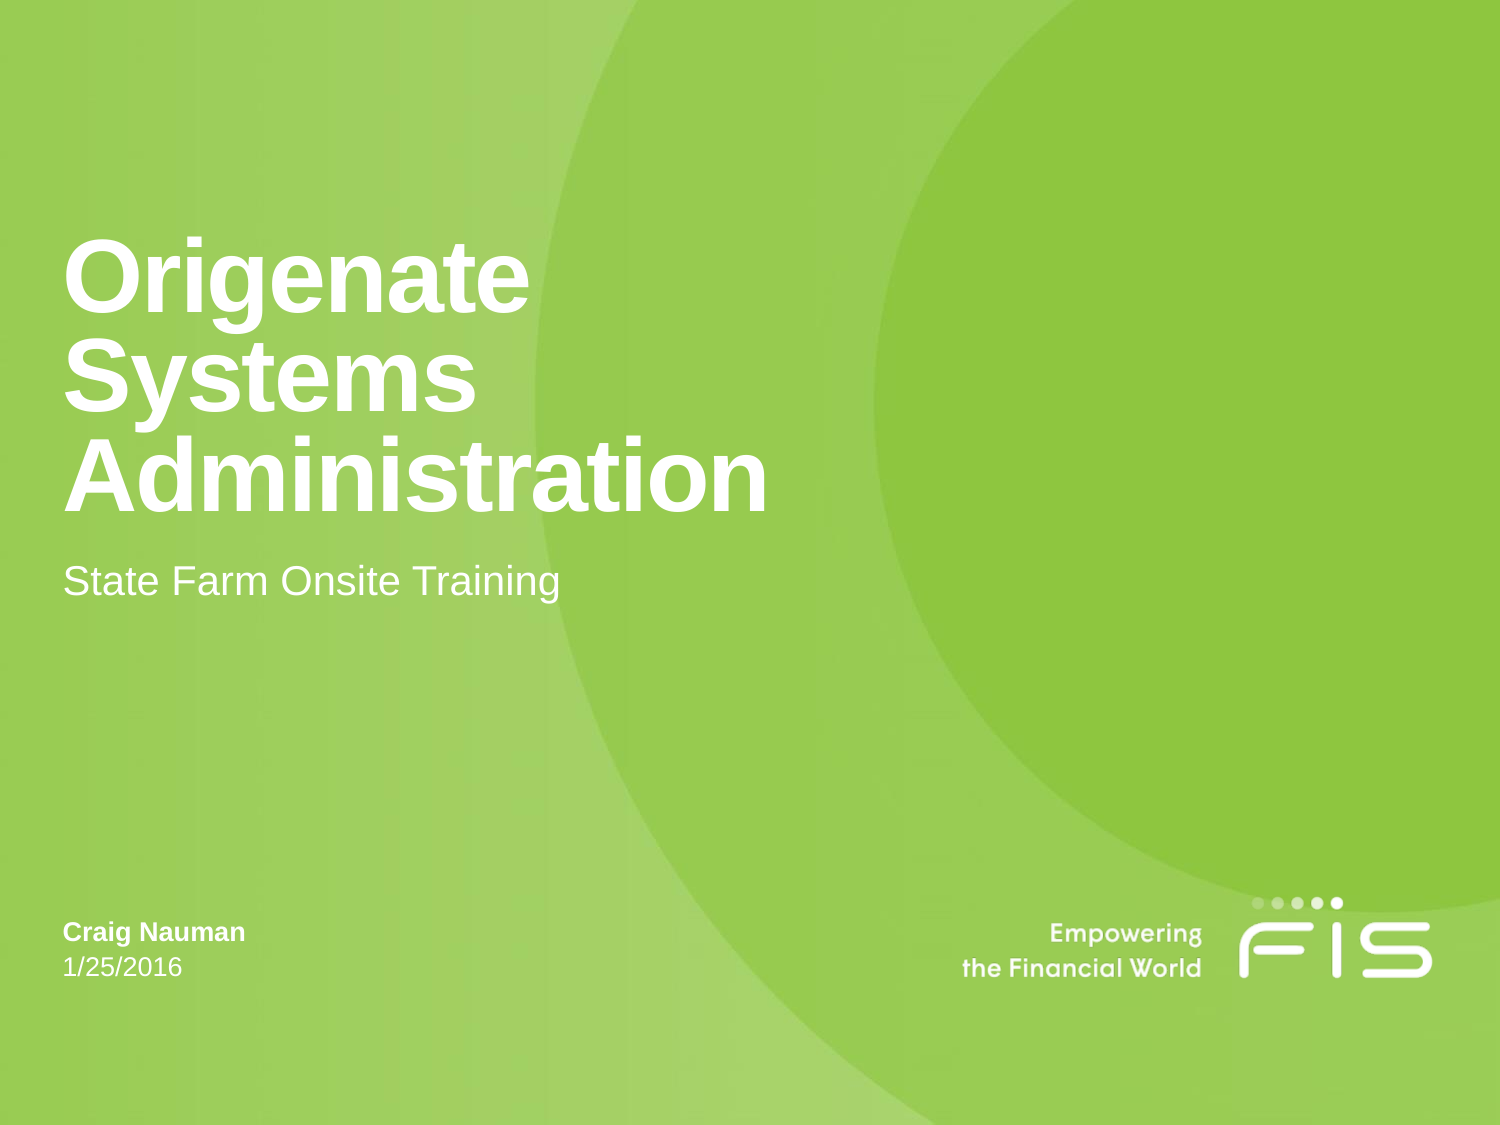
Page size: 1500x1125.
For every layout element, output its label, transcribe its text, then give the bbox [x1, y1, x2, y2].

list State Farm Onsite Training [62, 553, 1049, 836]
list 1/25/2016 [62, 949, 528, 985]
title Origenate Systems Administration [62, 231, 1049, 532]
picture [0, 0, 1500, 1125]
list Craig Nauman [62, 911, 772, 948]
